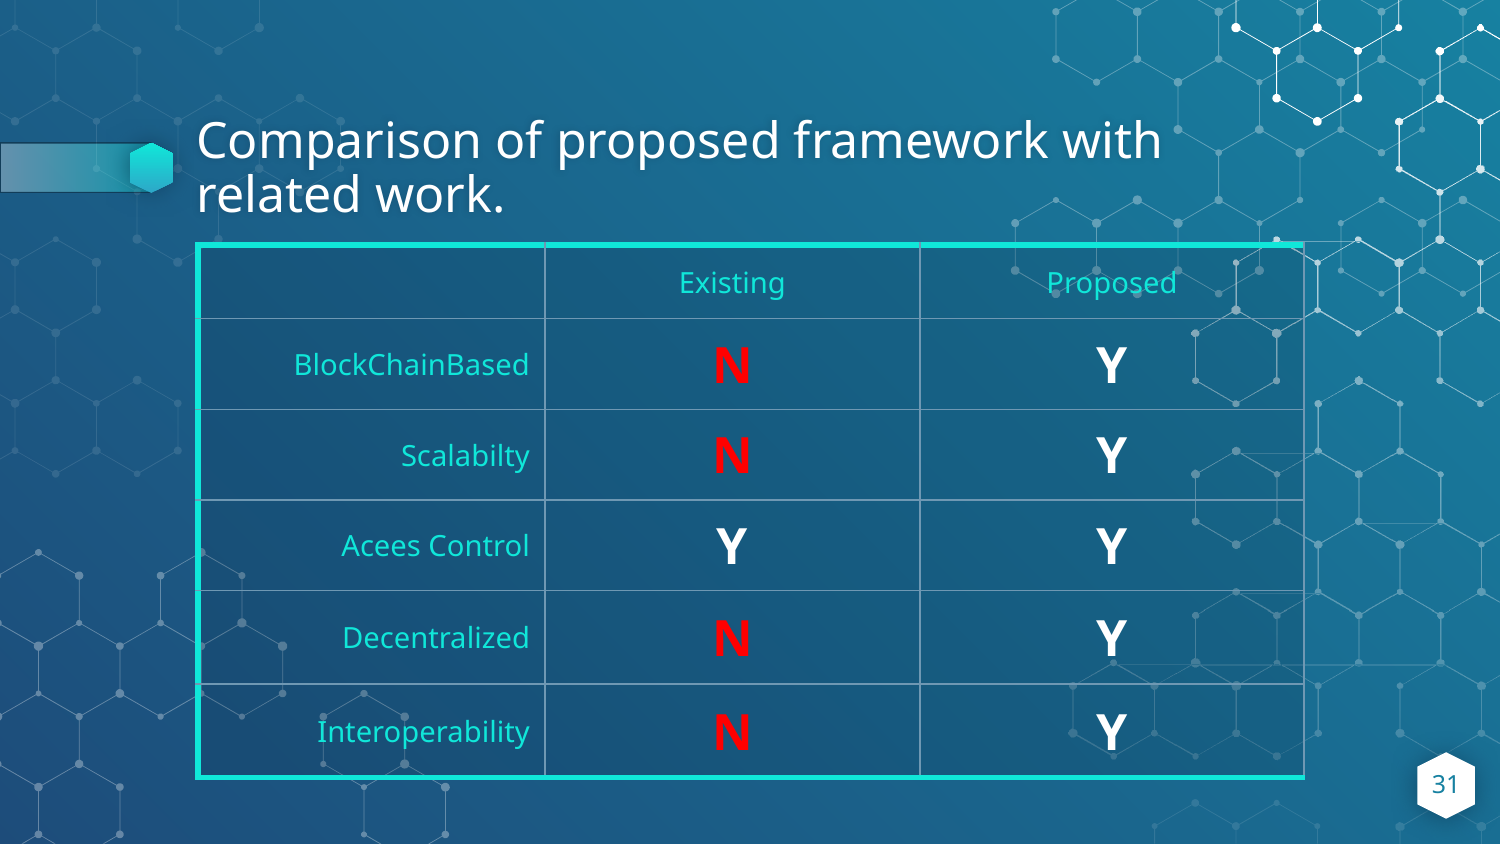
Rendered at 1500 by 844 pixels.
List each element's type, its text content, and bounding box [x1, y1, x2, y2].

table_cell Y [921, 685, 1303, 775]
table_cell Y [921, 501, 1303, 590]
table_cell Decentralized [201, 591, 544, 683]
table_header [201, 248, 544, 318]
title Comparison of proposed framework with related work. [196, 140, 1339, 198]
table_cell Interoperability [201, 685, 544, 775]
table_cell Y [921, 410, 1303, 499]
table_cell N [546, 591, 919, 683]
table_cell N [546, 410, 919, 499]
table_cell BlockChainBased [201, 319, 544, 409]
table_header Proposed [921, 248, 1303, 318]
slide_number 31 [1417, 752, 1475, 819]
table_cell Y [546, 501, 919, 590]
table_cell N [546, 319, 919, 409]
table_cell Y [921, 319, 1303, 409]
table_cell N [546, 685, 919, 775]
table_cell Scalabilty [201, 410, 544, 499]
table_cell Acees Control [201, 501, 544, 590]
table_cell Y [921, 591, 1303, 683]
table_header Existing [546, 248, 919, 318]
